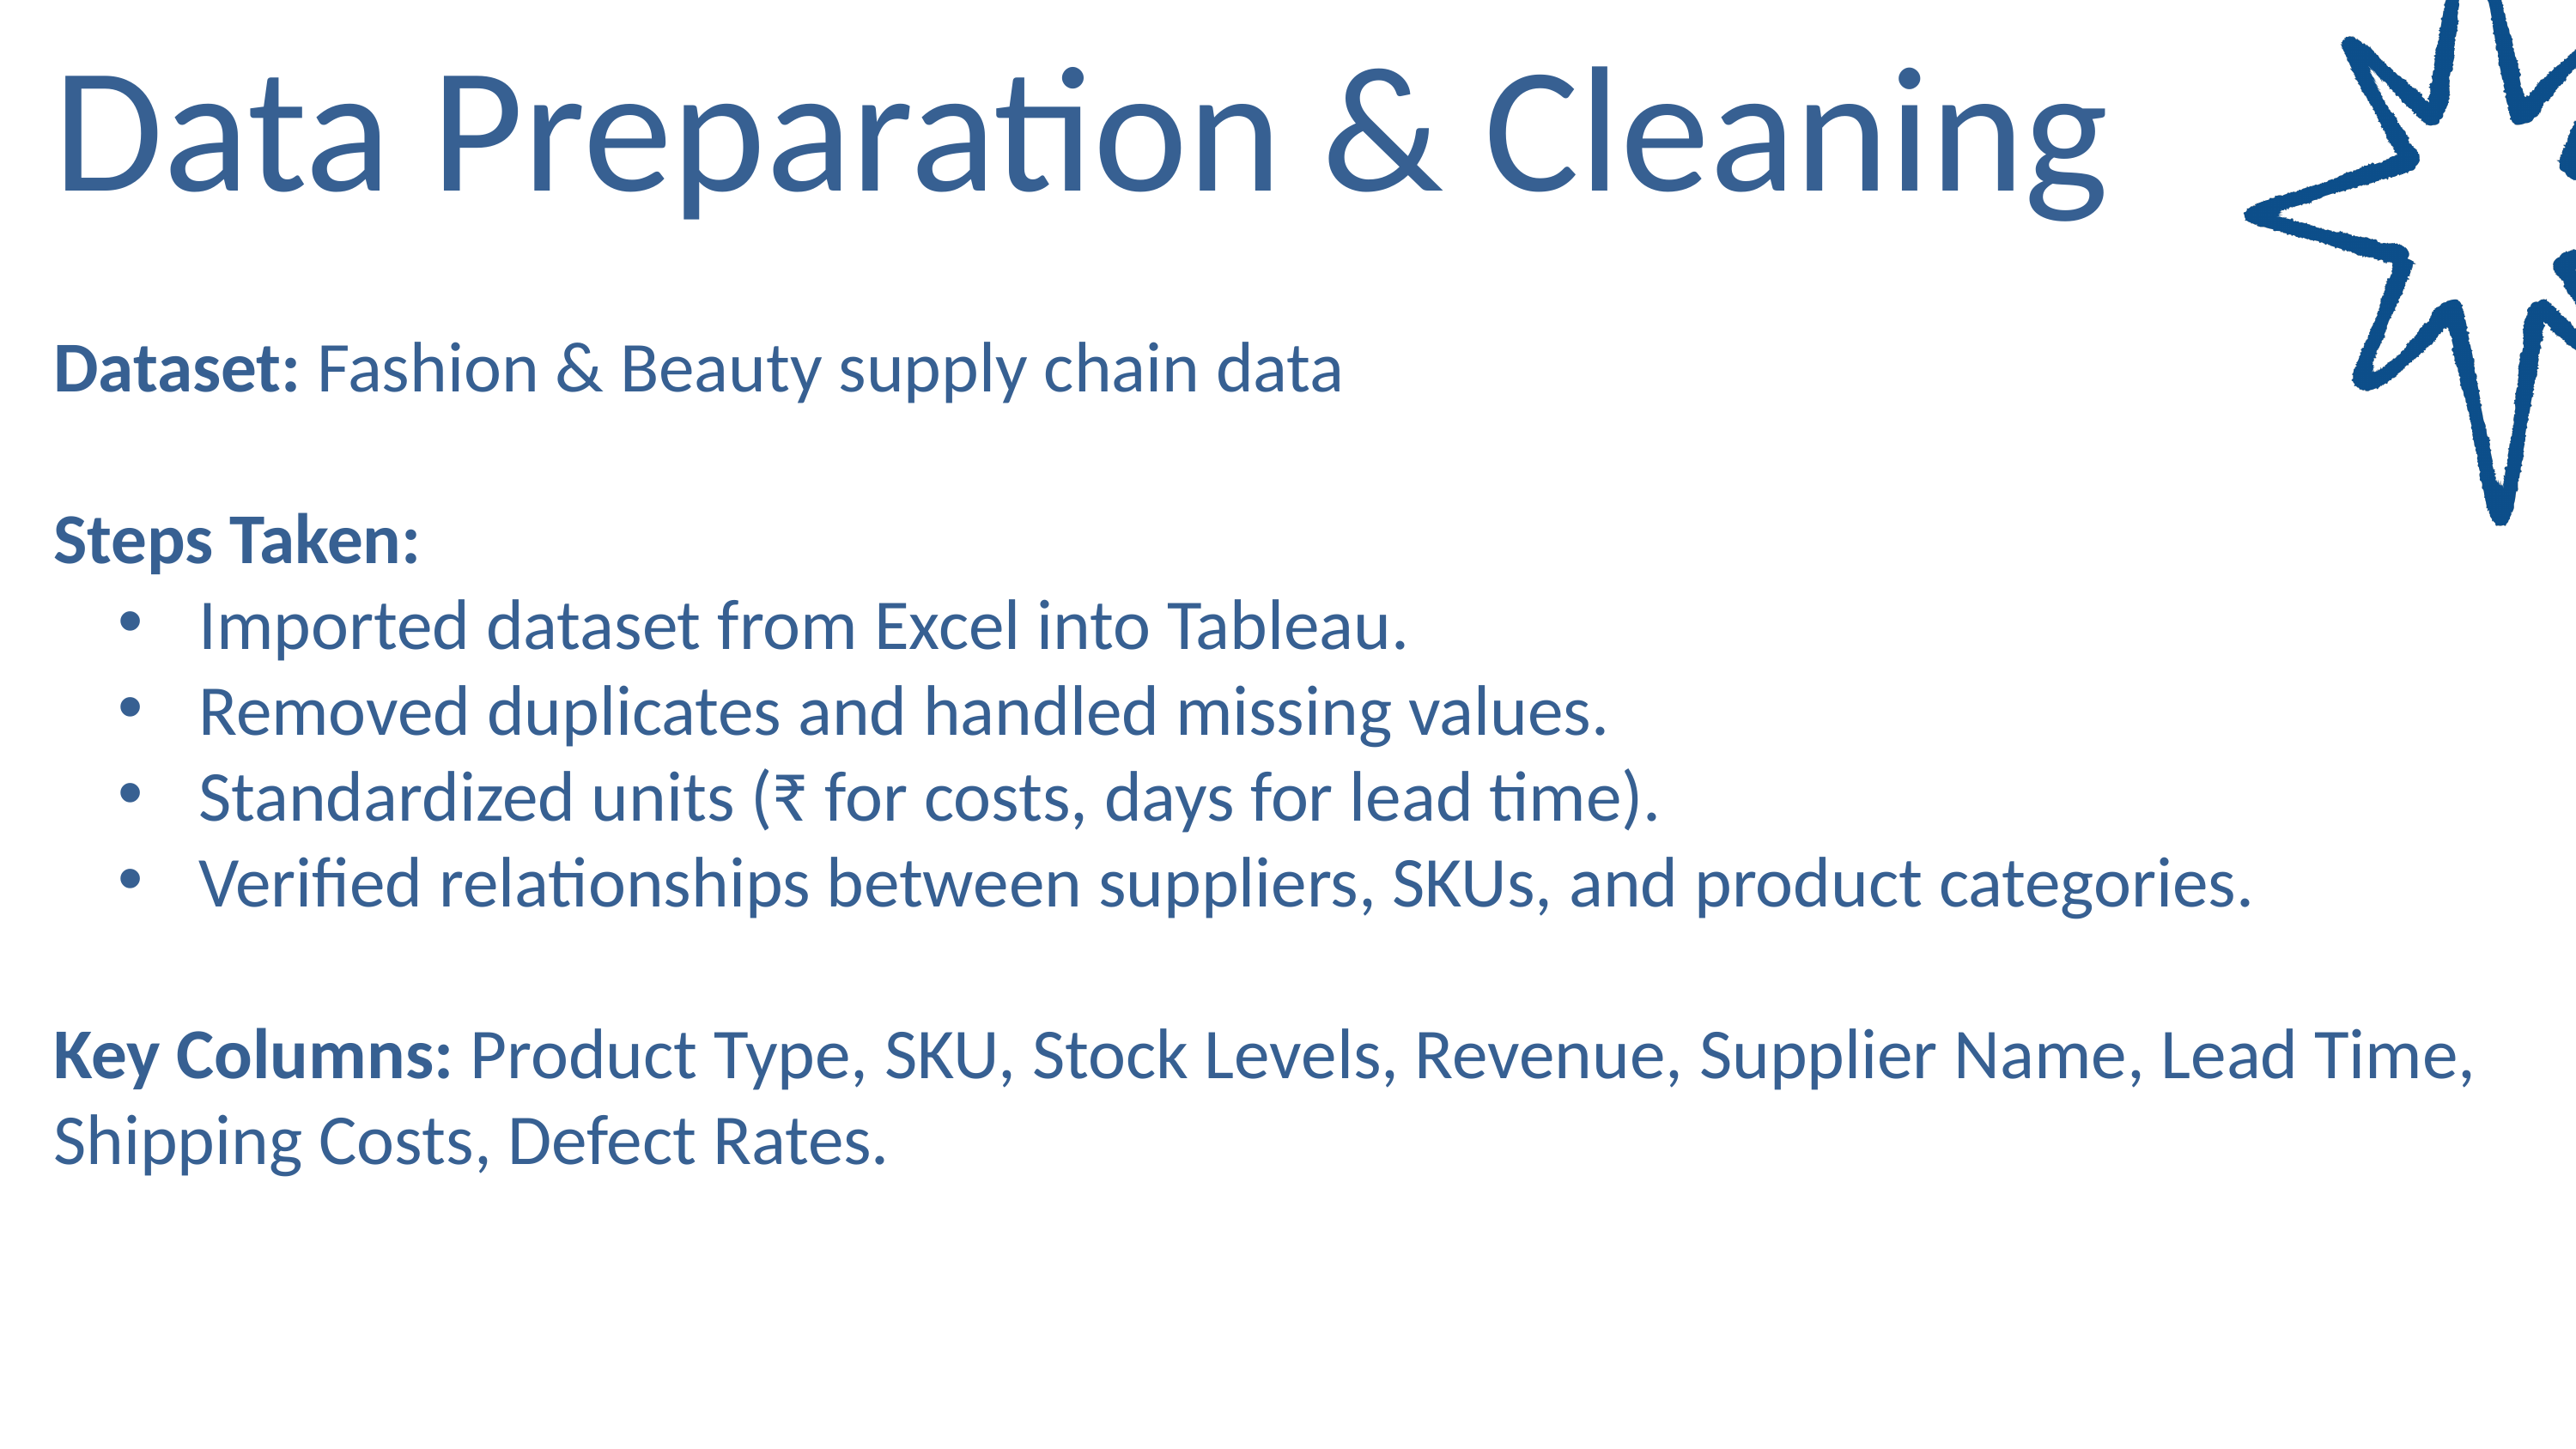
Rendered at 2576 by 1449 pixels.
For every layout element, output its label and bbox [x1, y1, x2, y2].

text_box [2243, 0, 2576, 526]
text_box [53, 48, 2523, 1188]
